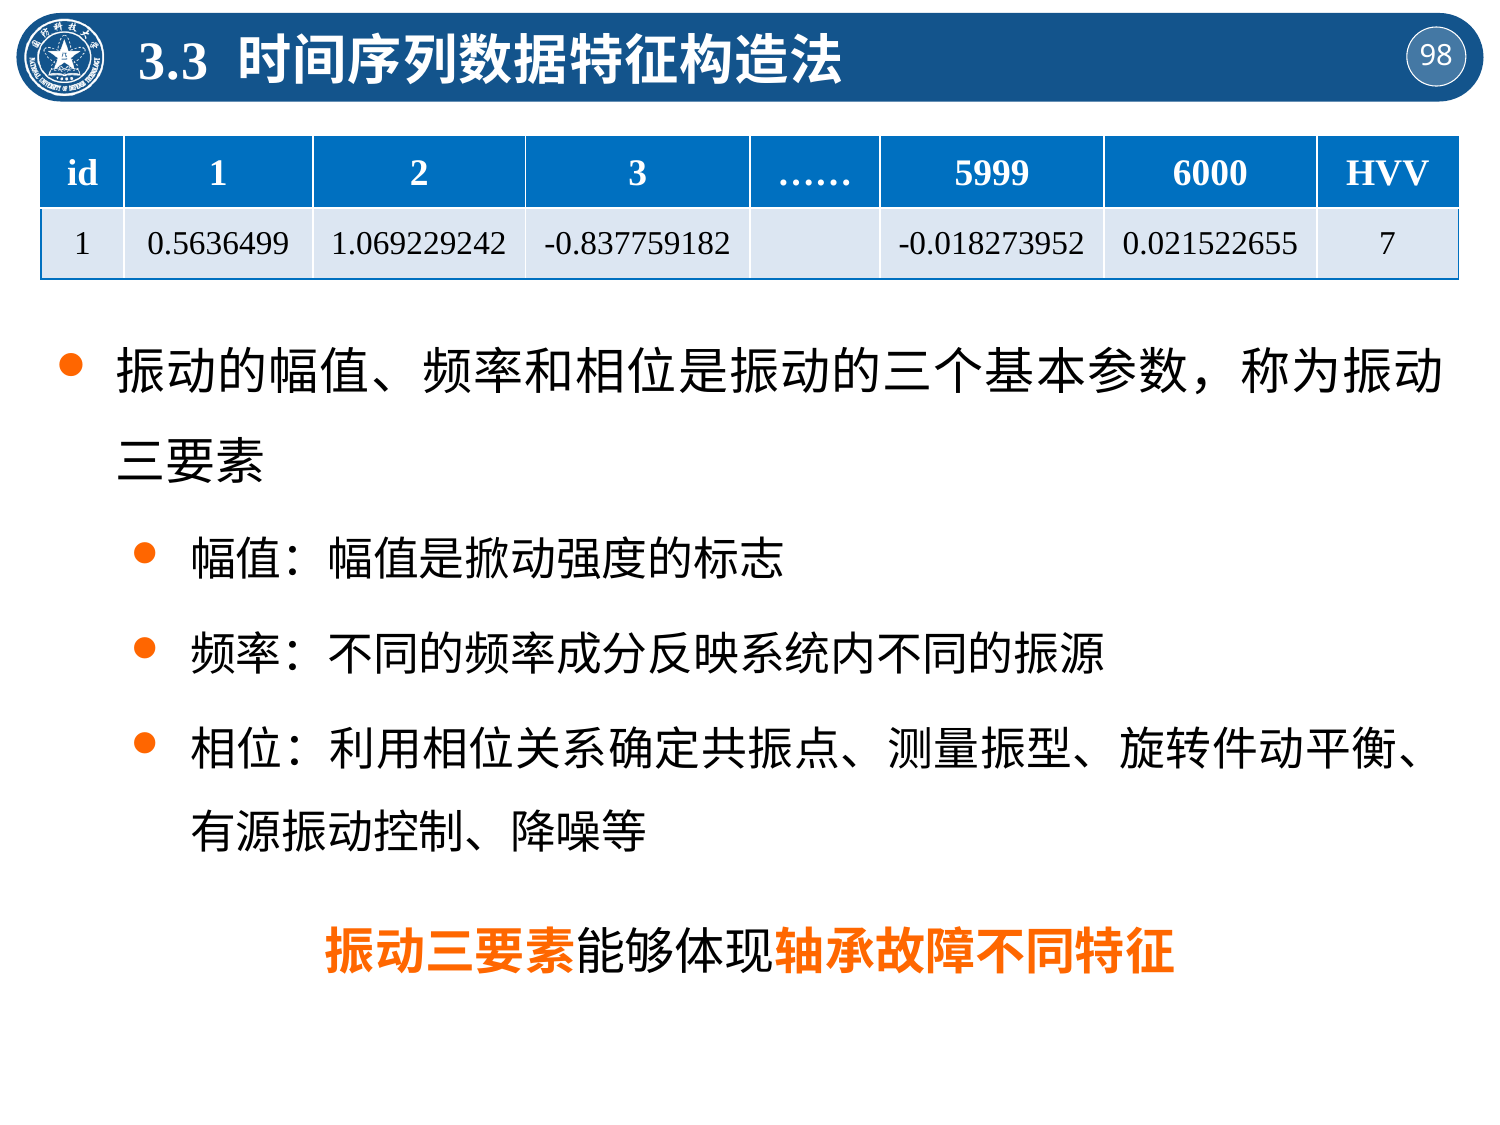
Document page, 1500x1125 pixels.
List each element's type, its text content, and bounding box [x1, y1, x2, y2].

list 振动的幅值、频率和相位是振动的三个基本参数，称为振动三要素 幅值：幅值是掀动强度的标志 频率：不同的频率成分反映系统内不同的振源 相位：利用相位关系确定共振点、测量振型、旋转件动平衡、有源振动控制、降噪等 [41, 302, 1459, 956]
text_box 振动三要素能够体现轴承故障不同特征 [242, 911, 1258, 987]
table_header …… [751, 138, 879, 207]
table_header HVV [1318, 138, 1458, 207]
table_cell 0.021522655 [1105, 209, 1316, 278]
picture [16, 9, 111, 104]
table_header 3 [526, 138, 749, 207]
table_header 6000 [1105, 138, 1316, 207]
table_cell -0.837759182 [526, 209, 749, 278]
text_box 3.3 时间序列数据特征构造法 [123, 17, 1337, 98]
table_cell 1.069229242 [314, 209, 525, 278]
table_cell [751, 209, 879, 278]
table_cell 1 [42, 209, 123, 278]
table_cell -0.018273952 [881, 209, 1103, 278]
table_header id [42, 138, 123, 207]
table_cell 0.5636499 [125, 209, 312, 278]
table_header 5999 [881, 138, 1103, 207]
table_cell 7 [1318, 209, 1458, 278]
table_header 1 [125, 138, 312, 207]
table_header 2 [314, 138, 525, 207]
